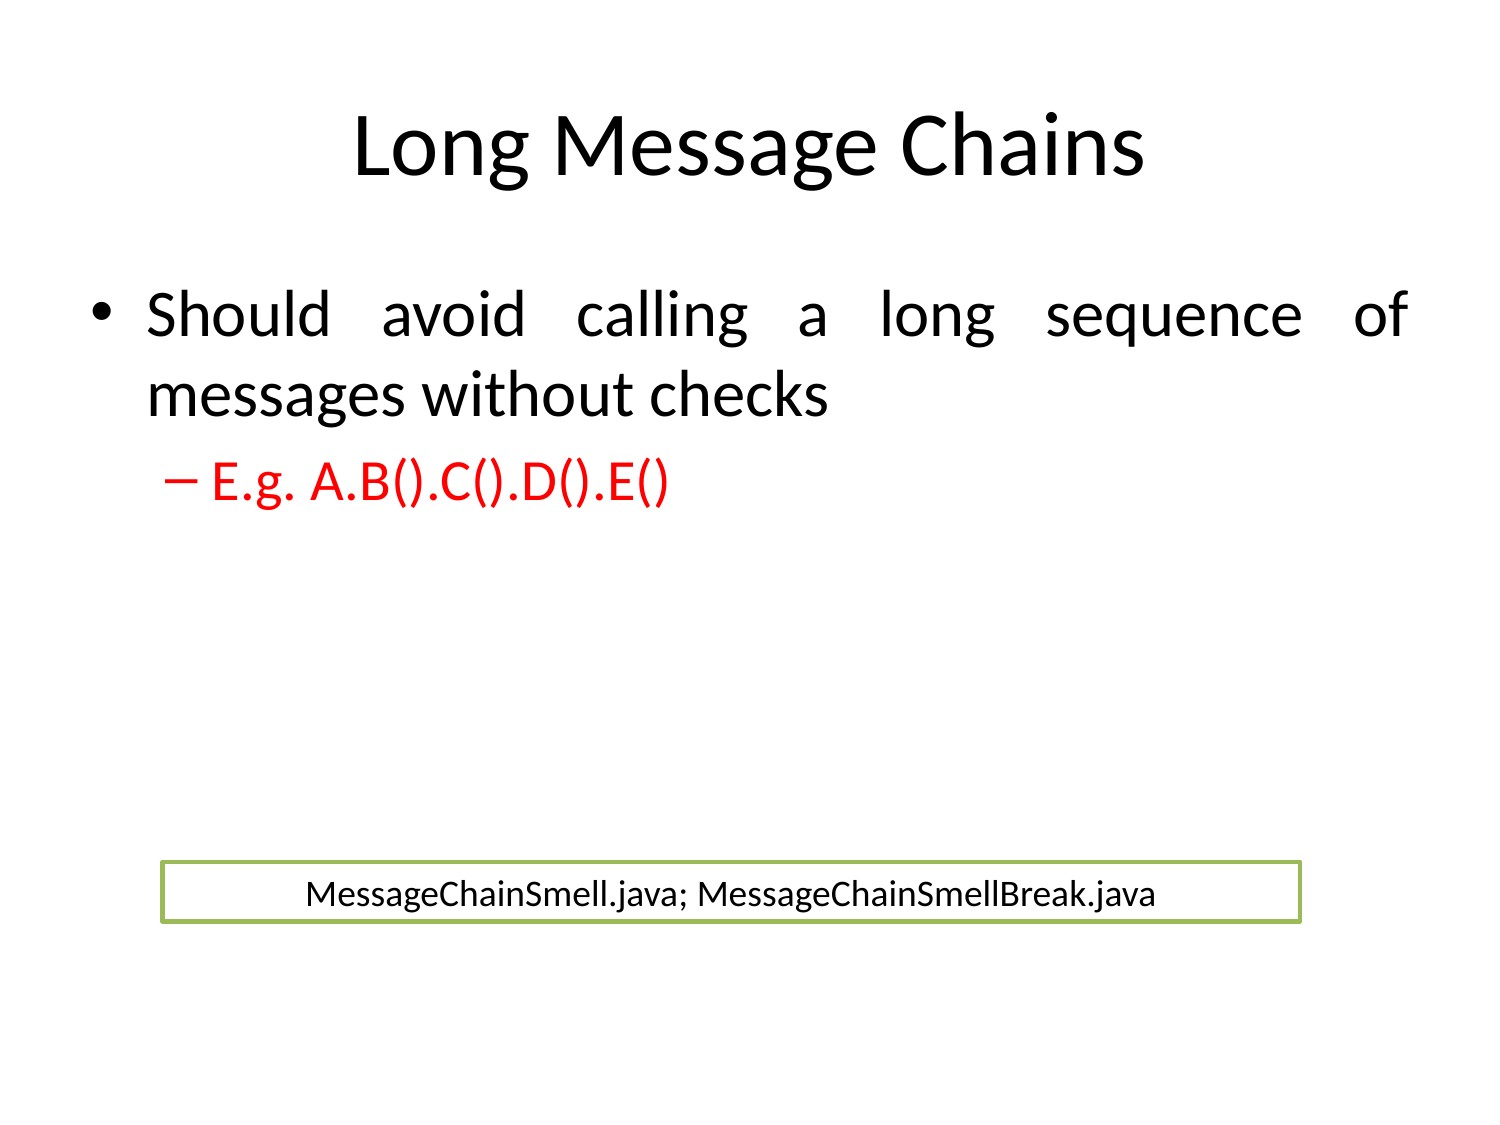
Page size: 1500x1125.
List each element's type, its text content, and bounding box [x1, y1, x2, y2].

text_box MessageChainSmell.java; MessageChainSmellBreak.java [160, 860, 1302, 924]
title Long Message Chains [75, 45, 1425, 233]
list Should avoid calling a long sequence of messages without checks E.g. A.B().C().D().E() [75, 262, 1425, 1005]
